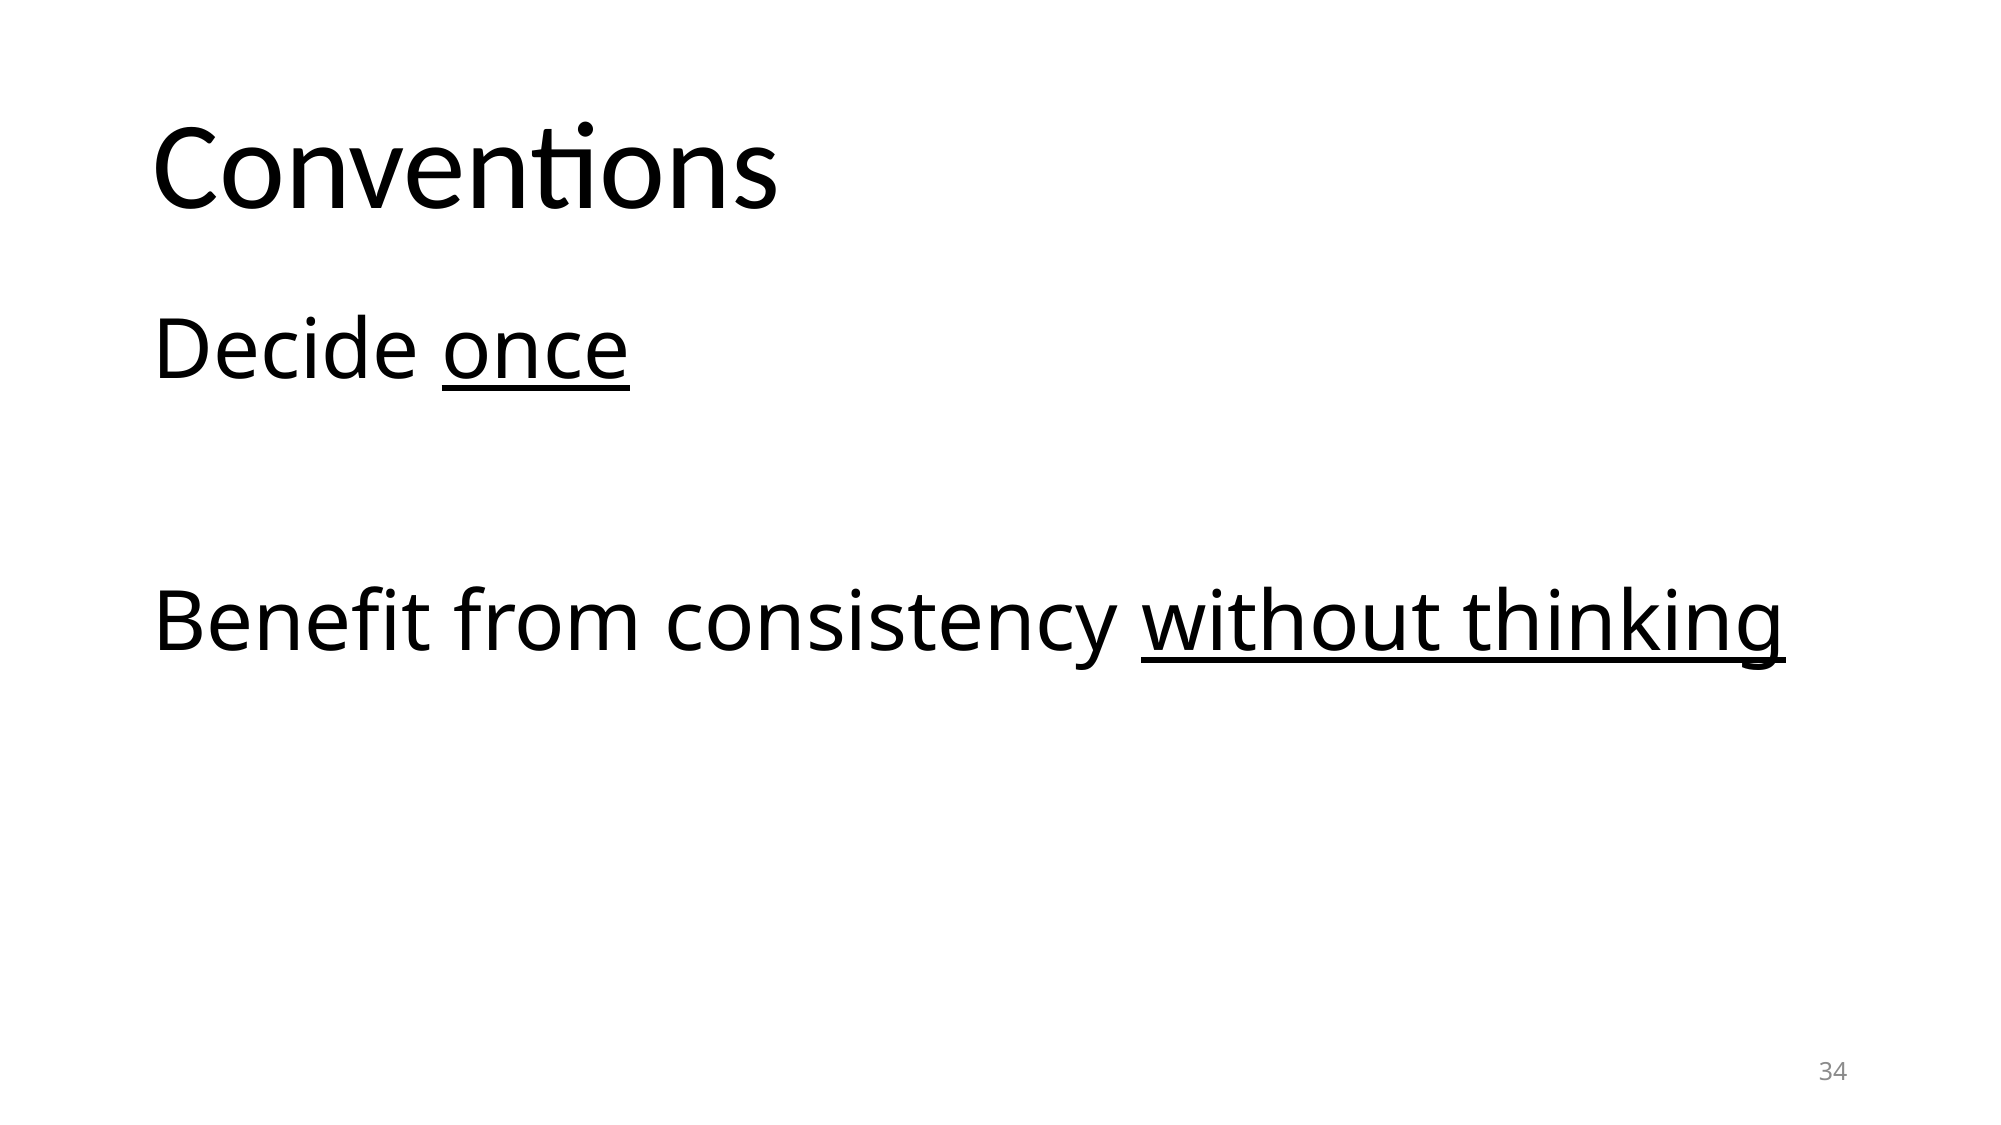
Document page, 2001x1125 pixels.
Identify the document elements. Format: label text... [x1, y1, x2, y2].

title Conventions [137, 59, 1863, 278]
slide_number 34 [1412, 1042, 1863, 1103]
list Decide once Benefit from consistency without thinking [137, 299, 1863, 1014]
